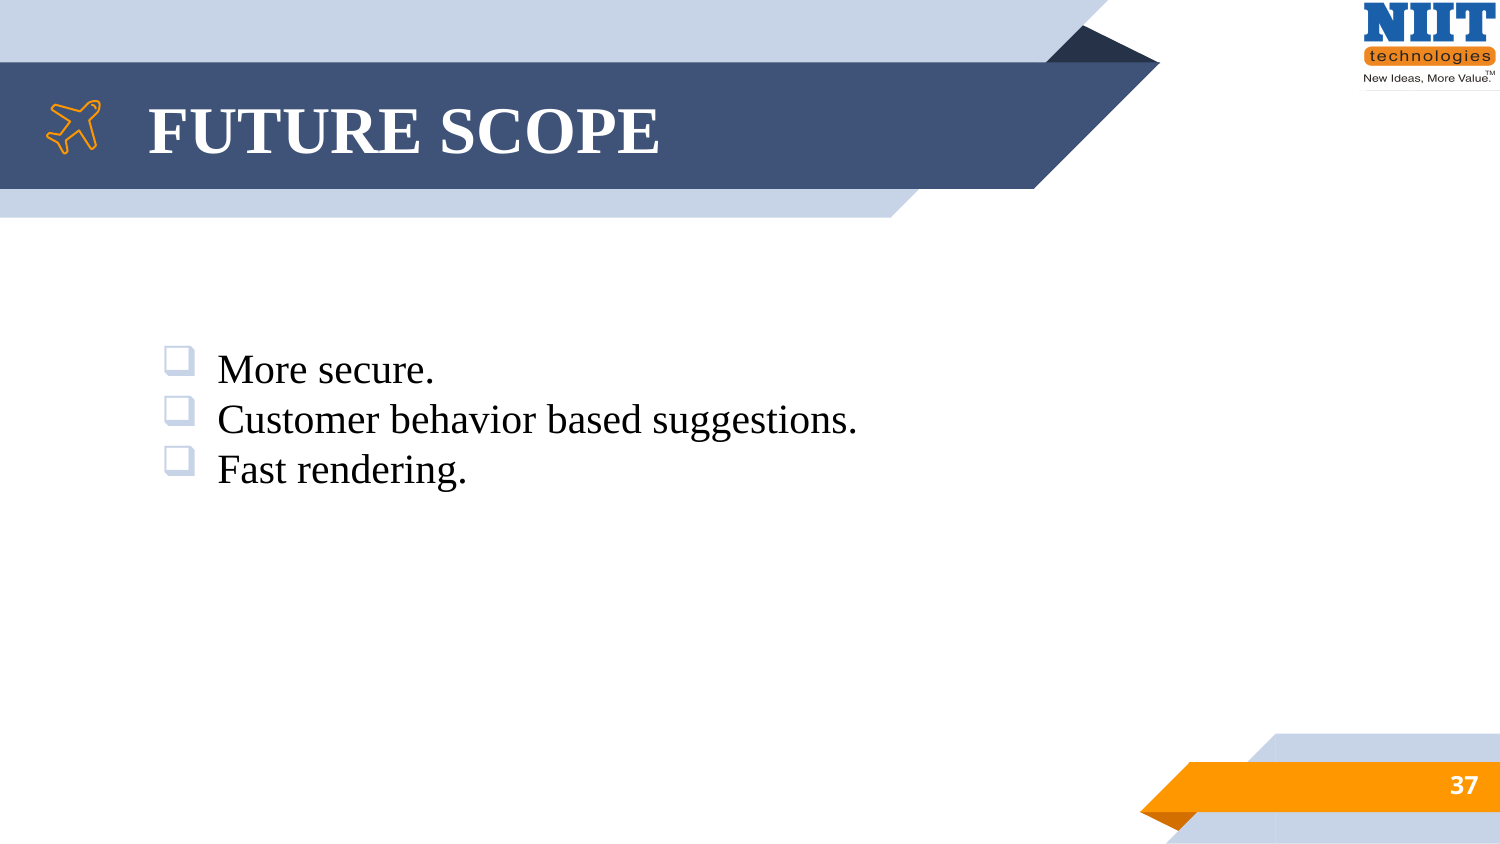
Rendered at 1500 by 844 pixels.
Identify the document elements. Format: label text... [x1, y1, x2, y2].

picture [1358, 0, 1500, 91]
list More secure. Customer behavior based suggestions. Fast rendering. [146, 218, 1153, 615]
title FUTURE SCOPE [133, 64, 1035, 190]
slide_number 37 [1249, 760, 1494, 813]
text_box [46, 100, 100, 154]
